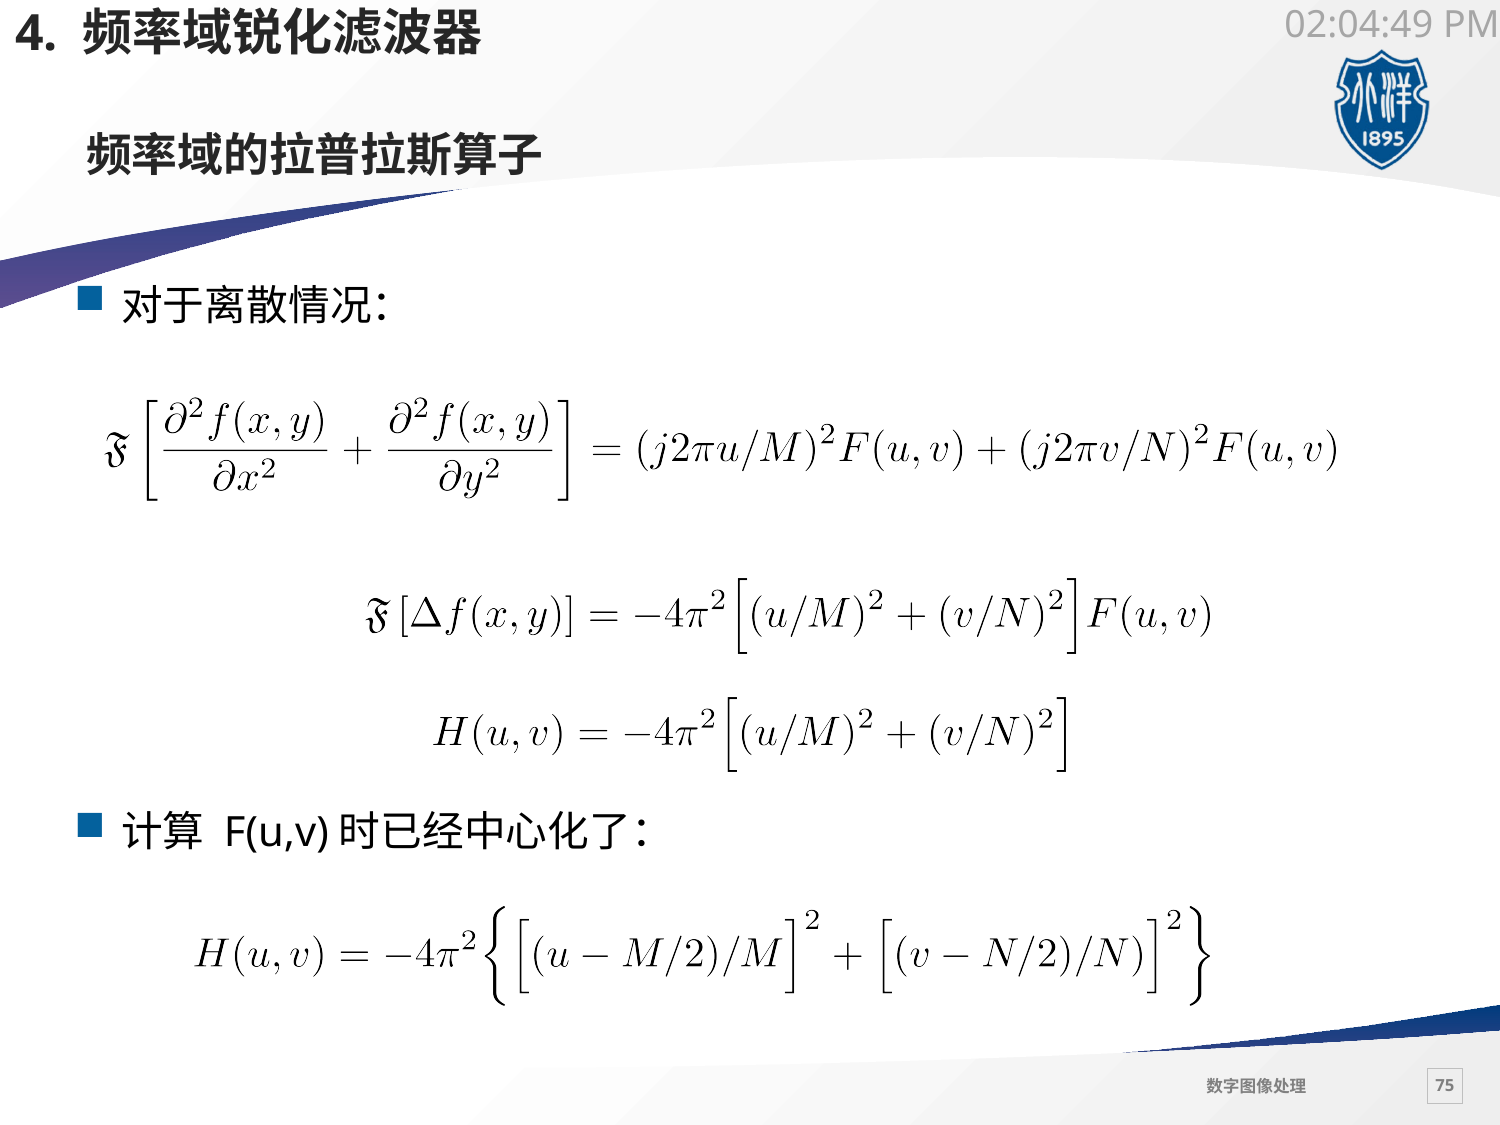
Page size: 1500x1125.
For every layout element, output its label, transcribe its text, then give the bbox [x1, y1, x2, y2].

picture [1321, 47, 1447, 172]
list 对于离散情况： 计算 F(u,v)时已经中心化了： [59, 276, 1410, 1017]
list 4. 频率域锐化滤波器 [0, 0, 838, 88]
picture [365, 578, 1210, 654]
picture [194, 906, 1210, 1006]
picture [104, 397, 1336, 501]
title 频率域的拉普拉斯算子 [74, 112, 1425, 200]
picture [433, 697, 1066, 772]
